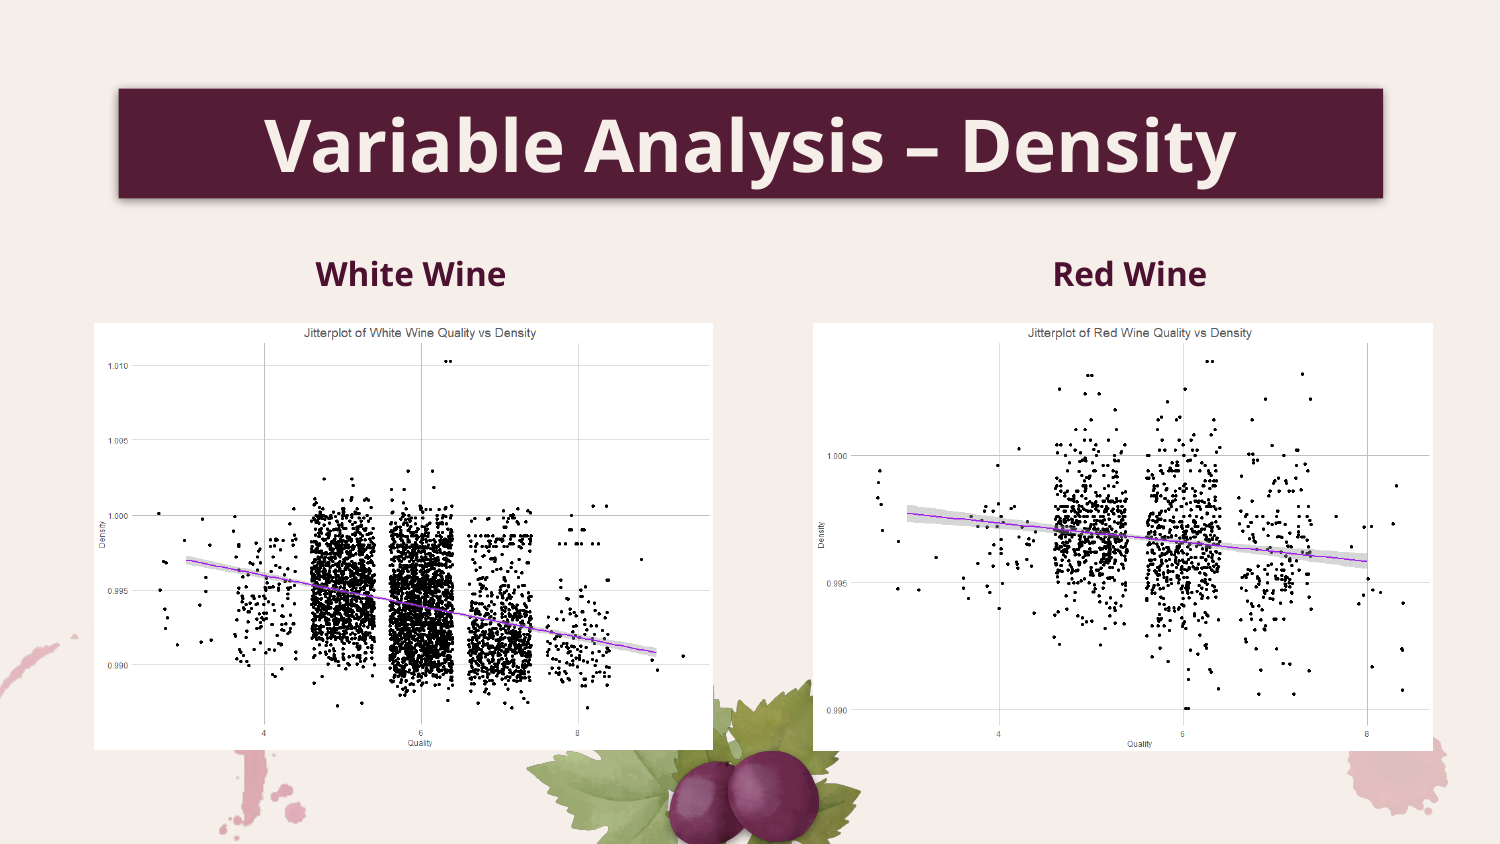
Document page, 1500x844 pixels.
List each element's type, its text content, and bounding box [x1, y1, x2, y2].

subtitle Red Wine [946, 241, 1300, 305]
subtitle White Wine [227, 241, 581, 305]
title Variable Analysis – Density [118, 88, 1384, 199]
picture [93, 323, 1433, 844]
